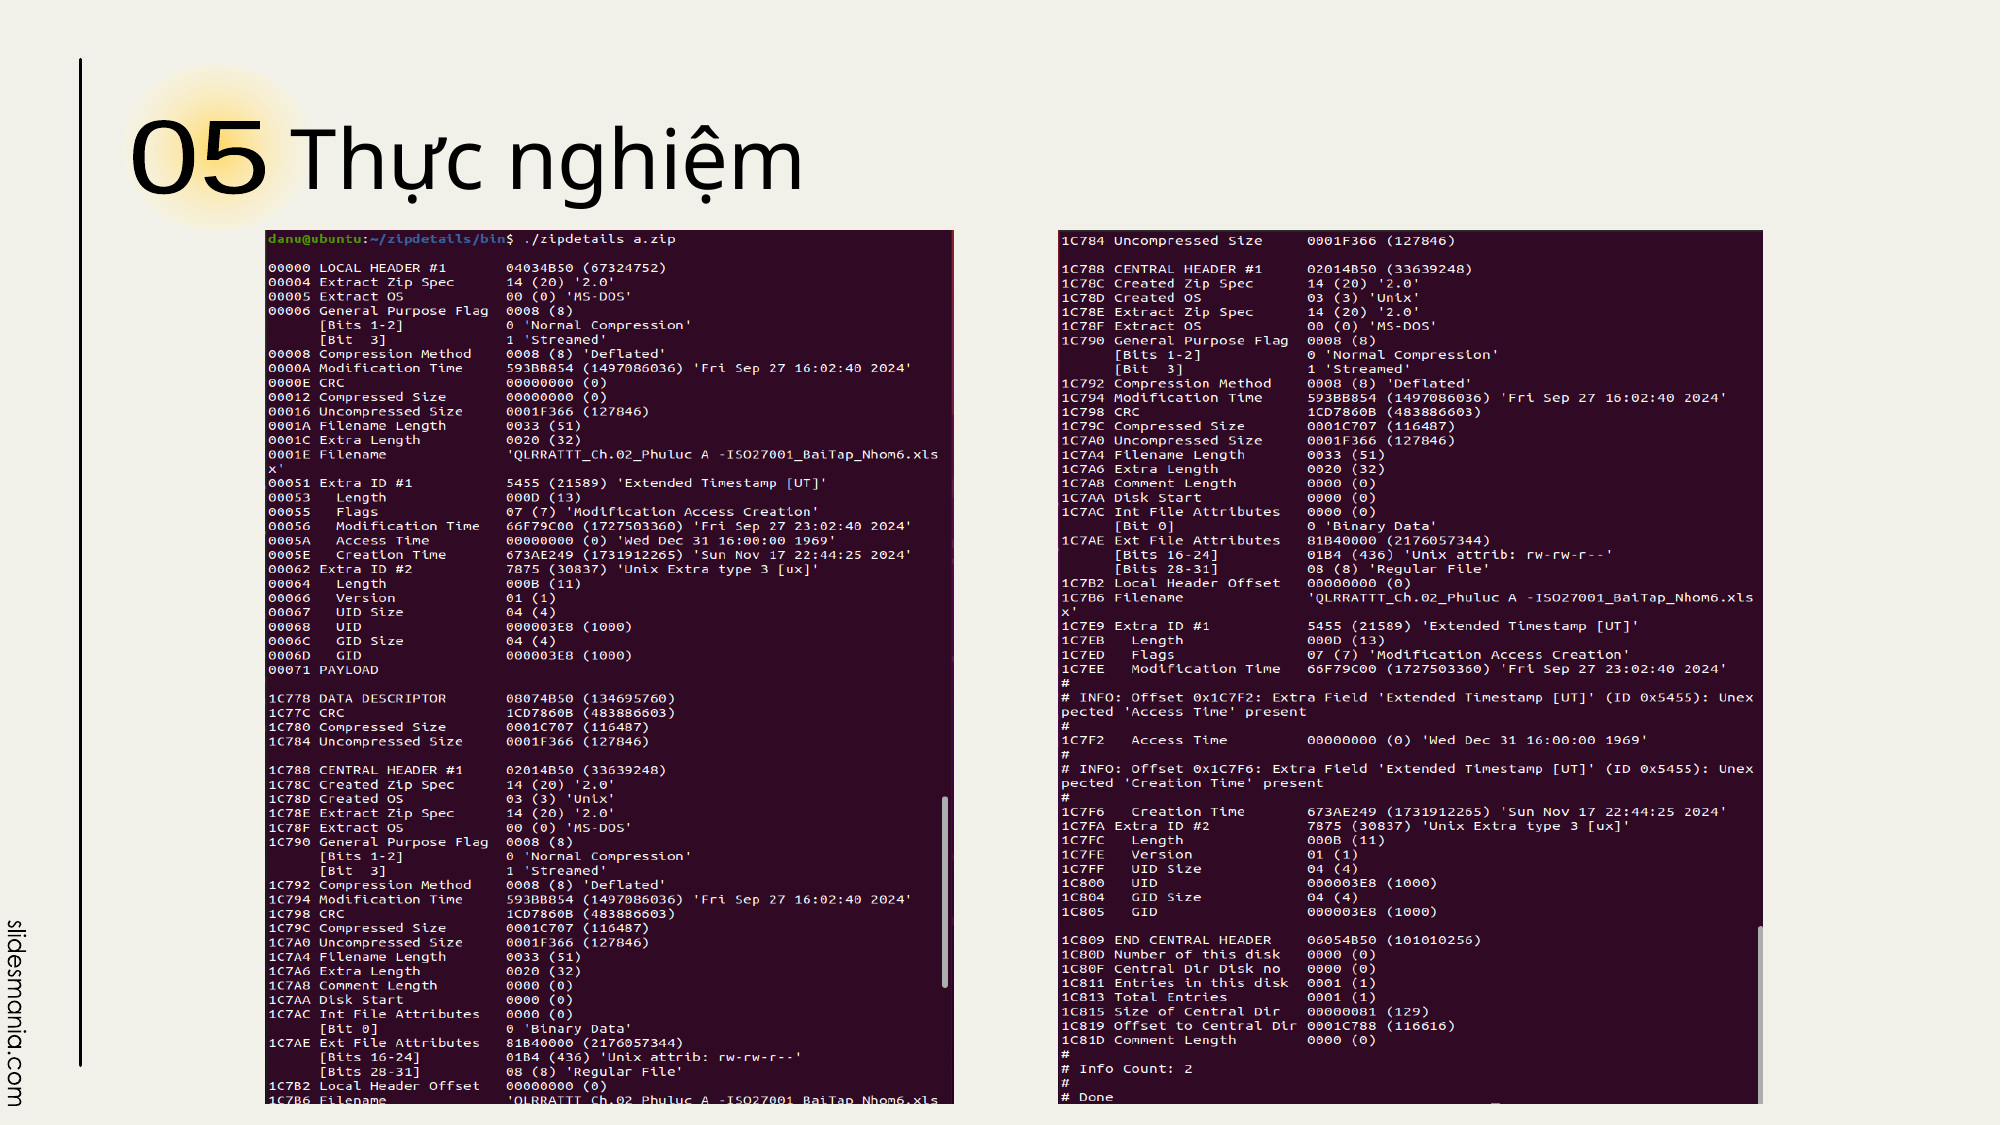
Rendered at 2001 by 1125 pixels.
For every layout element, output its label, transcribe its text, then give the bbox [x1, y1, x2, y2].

text_box [122, 64, 302, 231]
picture [1057, 230, 1763, 1104]
title Thực nghiệm [270, 110, 1418, 203]
picture [264, 230, 954, 1104]
